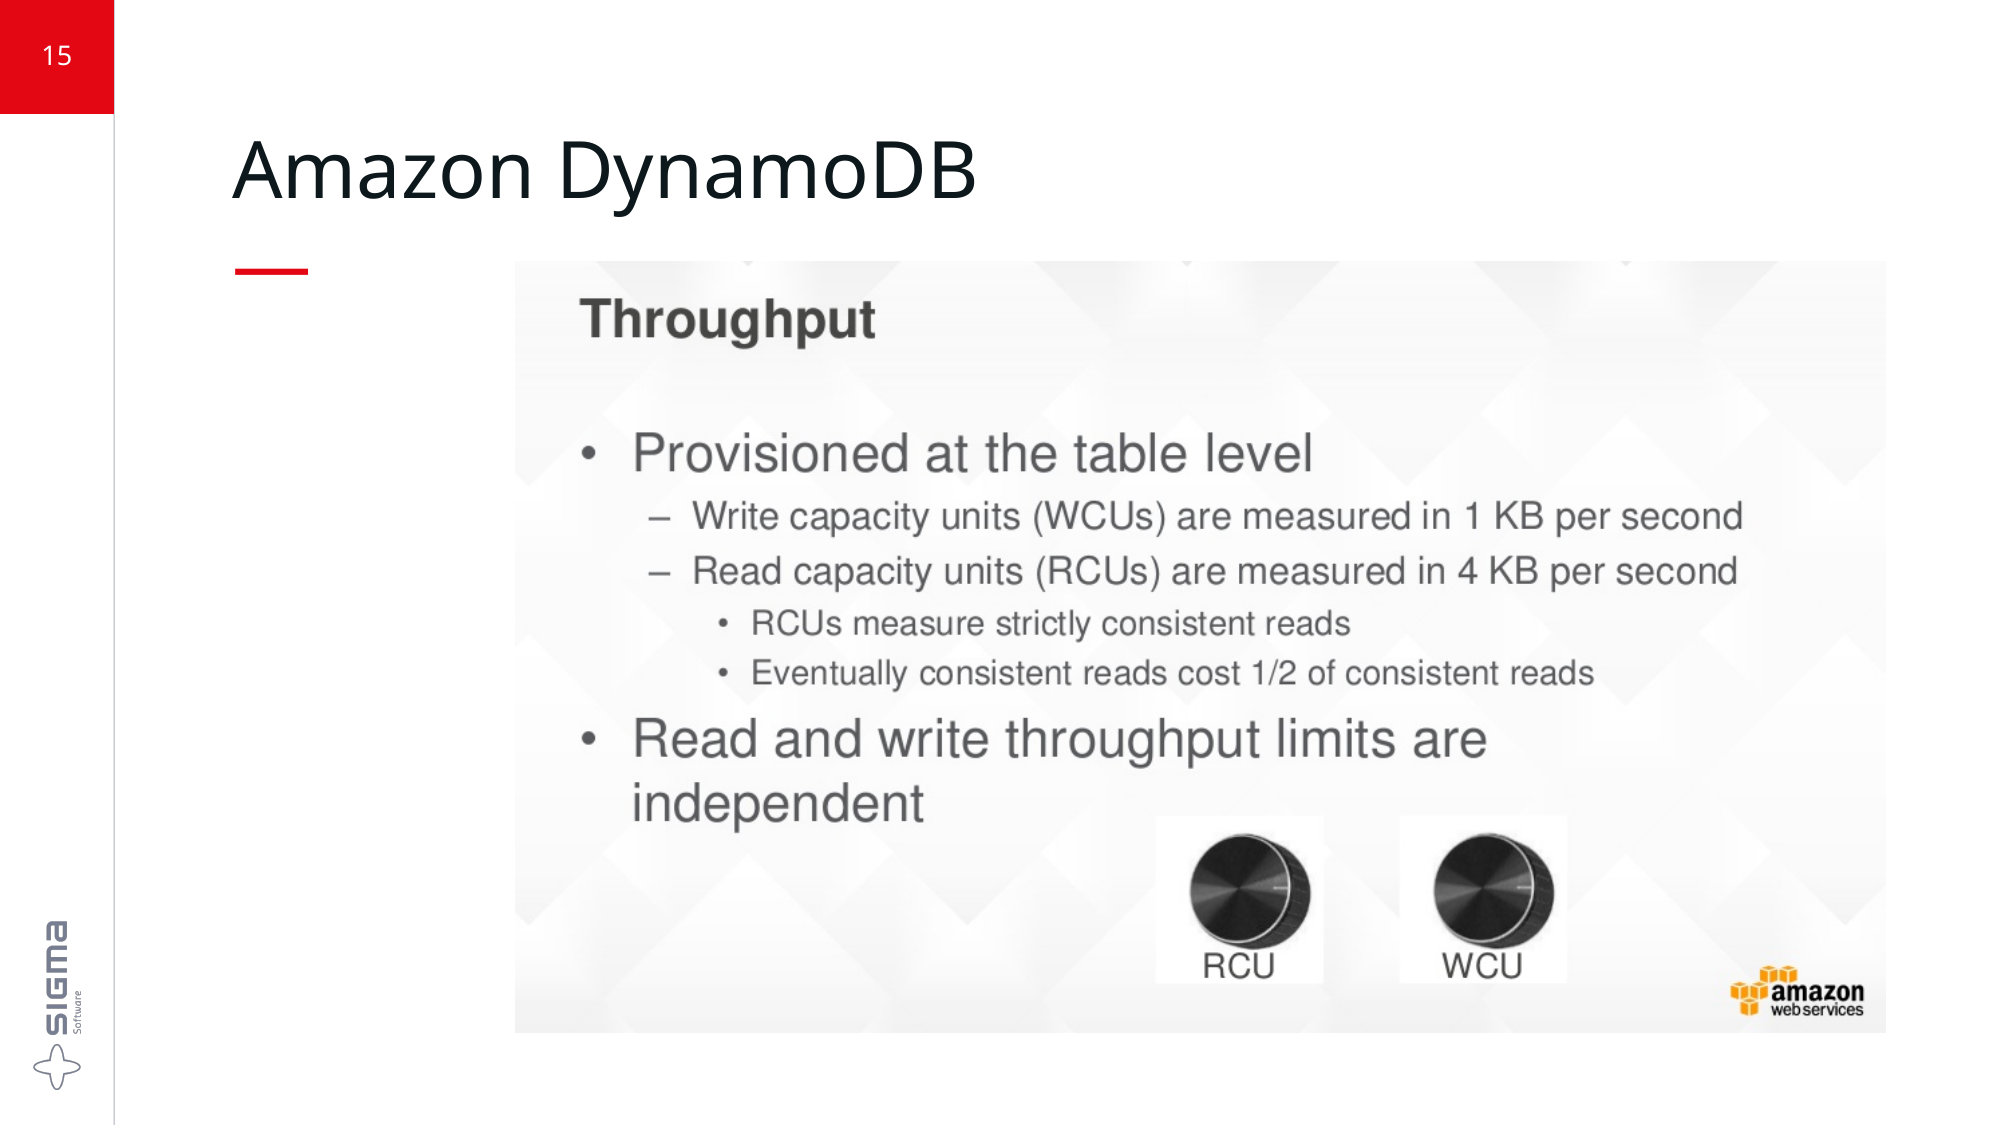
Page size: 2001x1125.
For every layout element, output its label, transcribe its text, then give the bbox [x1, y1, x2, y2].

picture [515, 261, 1886, 1033]
title Amazon DynamoDB — [232, 119, 1886, 312]
picture [34, 922, 81, 1090]
slide_number 15 [0, 0, 114, 114]
